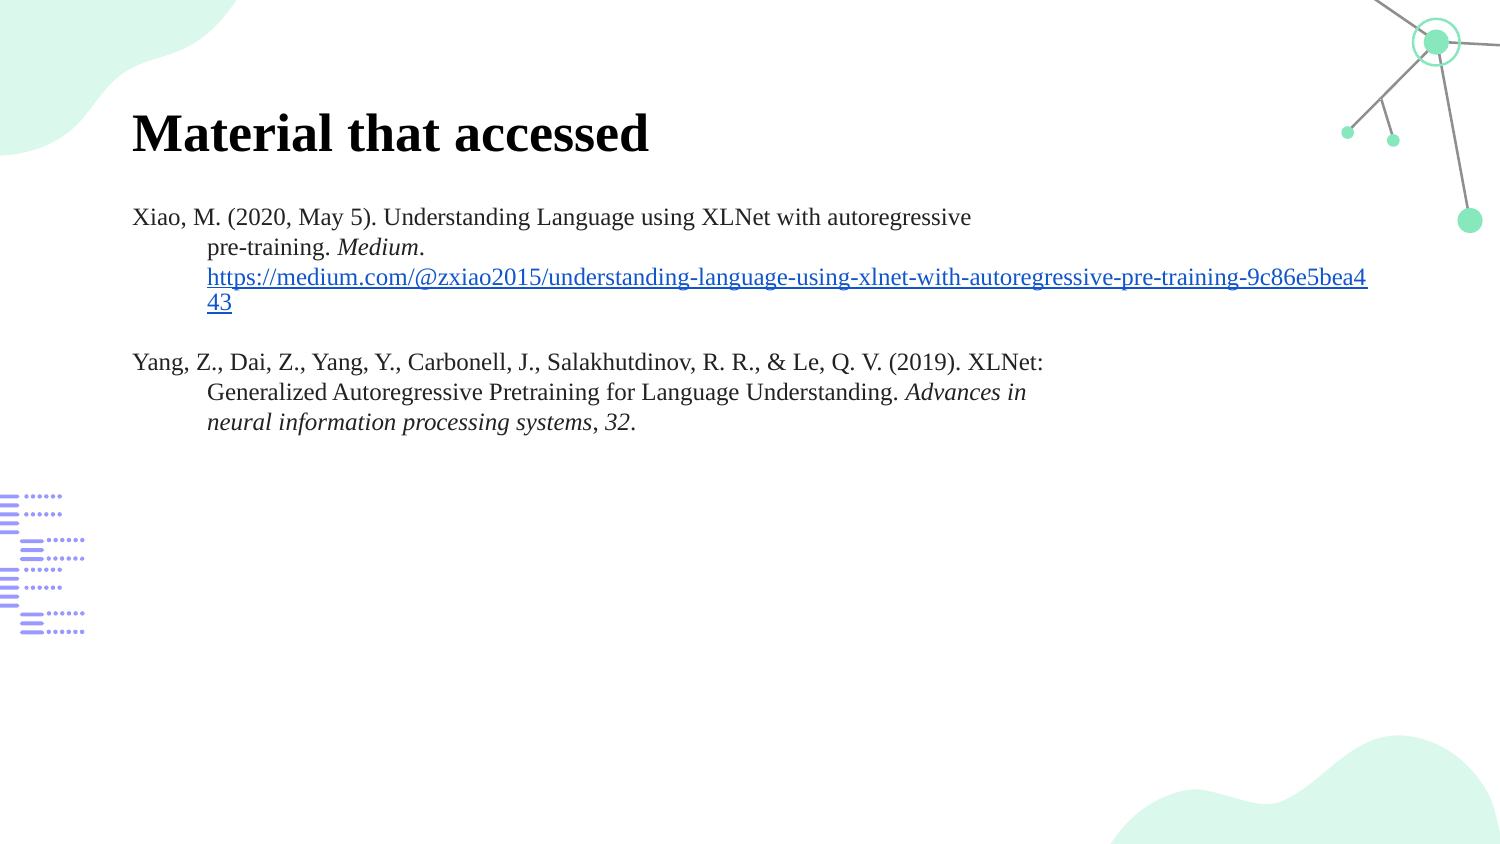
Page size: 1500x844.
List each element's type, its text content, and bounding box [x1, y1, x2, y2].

title Material that accessed [116, 72, 1383, 167]
subtitle Xiao, M. (2020, May 5). Understanding Language using XLNet with autoregressive pre-training. Medium. https://medium.com/@zxiao2015/understanding-language-using-xlnet-with-autoregressive-pre-training-9c86e5bea443 Yang, Z., Dai, Z., Yang, Y., Carbonell, J., Salakhutdinov, R. R., & Le, Q. V. (2019). XLNet: Generalized Autoregressive Pretraining for Language Understanding. Advances in neural information processing systems, 32. [116, 185, 1383, 834]
